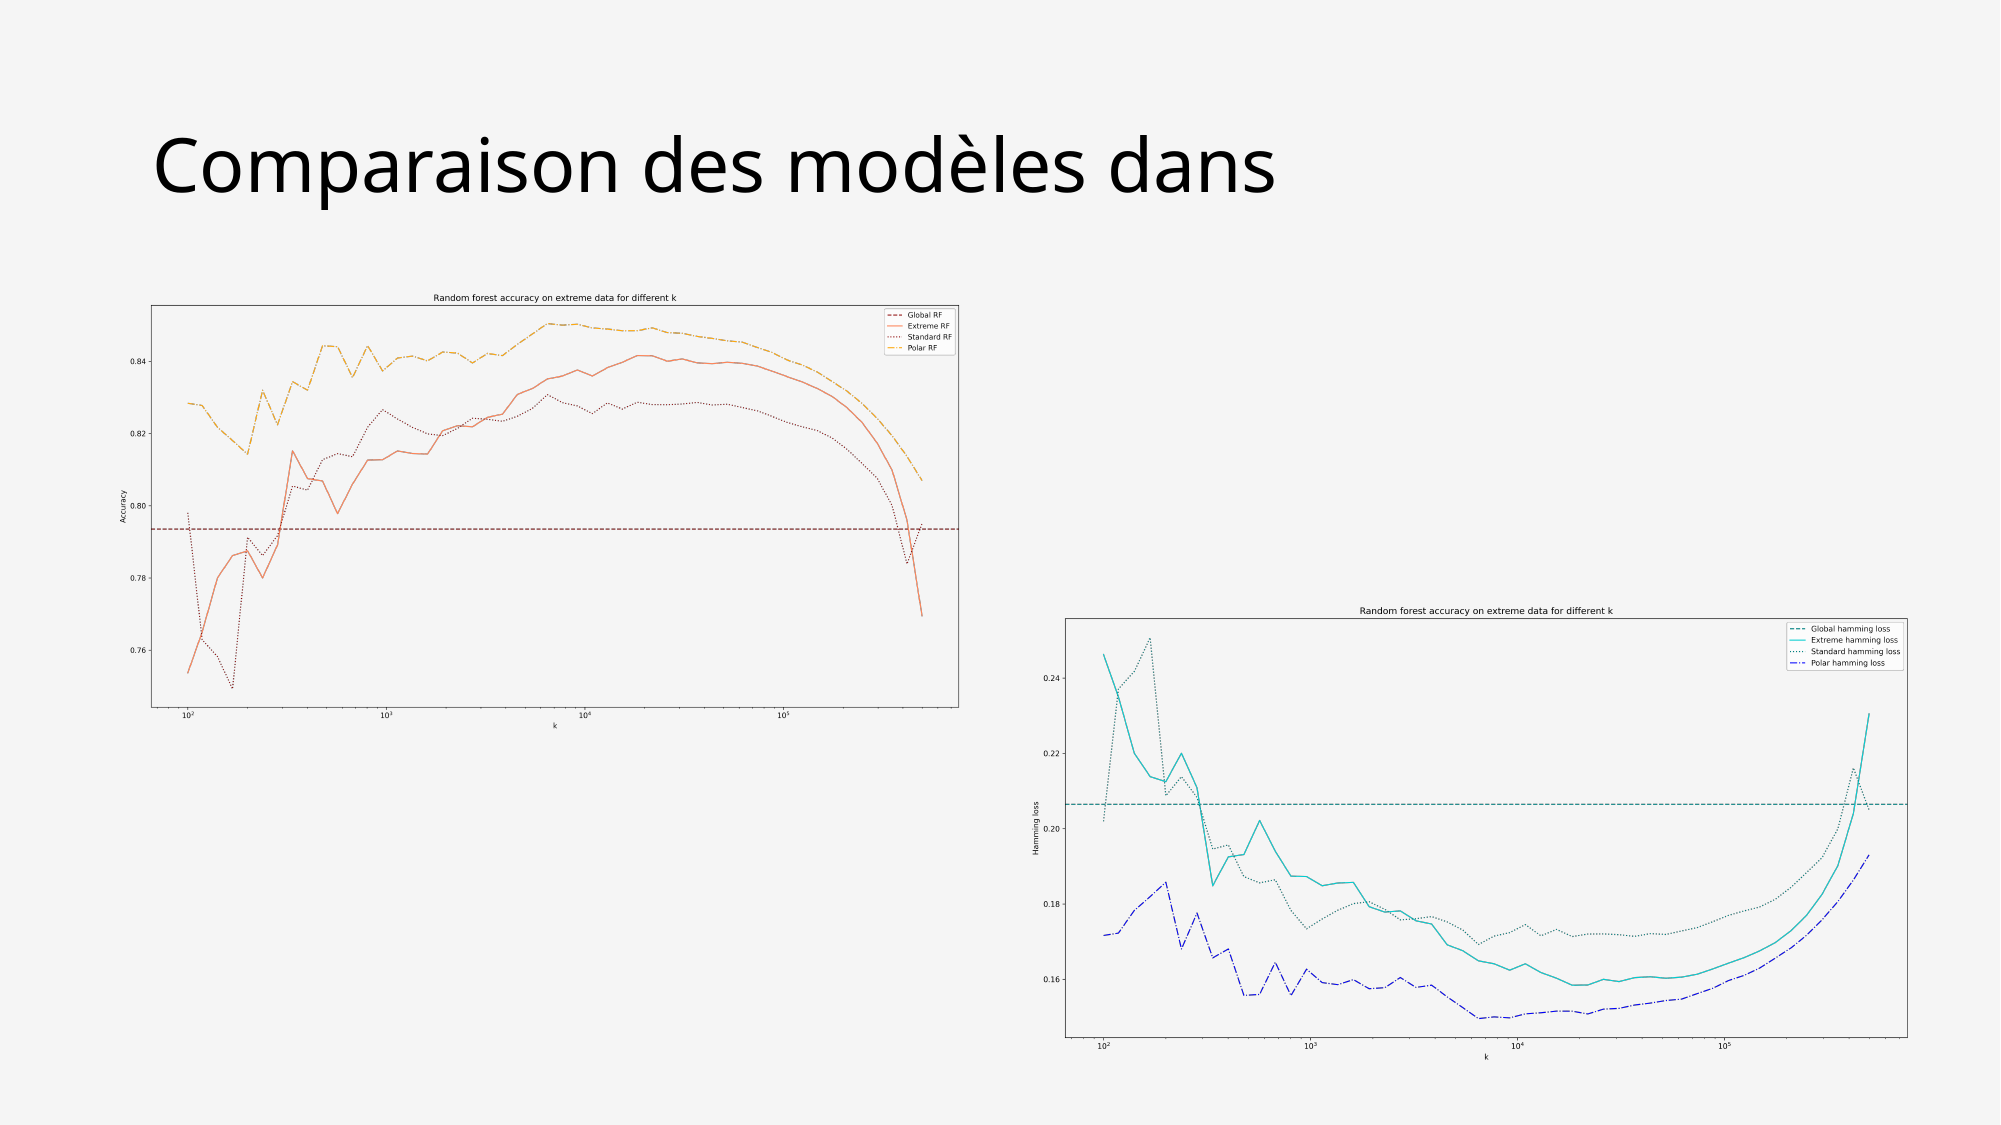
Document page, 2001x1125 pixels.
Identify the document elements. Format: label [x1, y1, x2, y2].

list [113, 282, 1014, 740]
picture [1013, 594, 1915, 1066]
